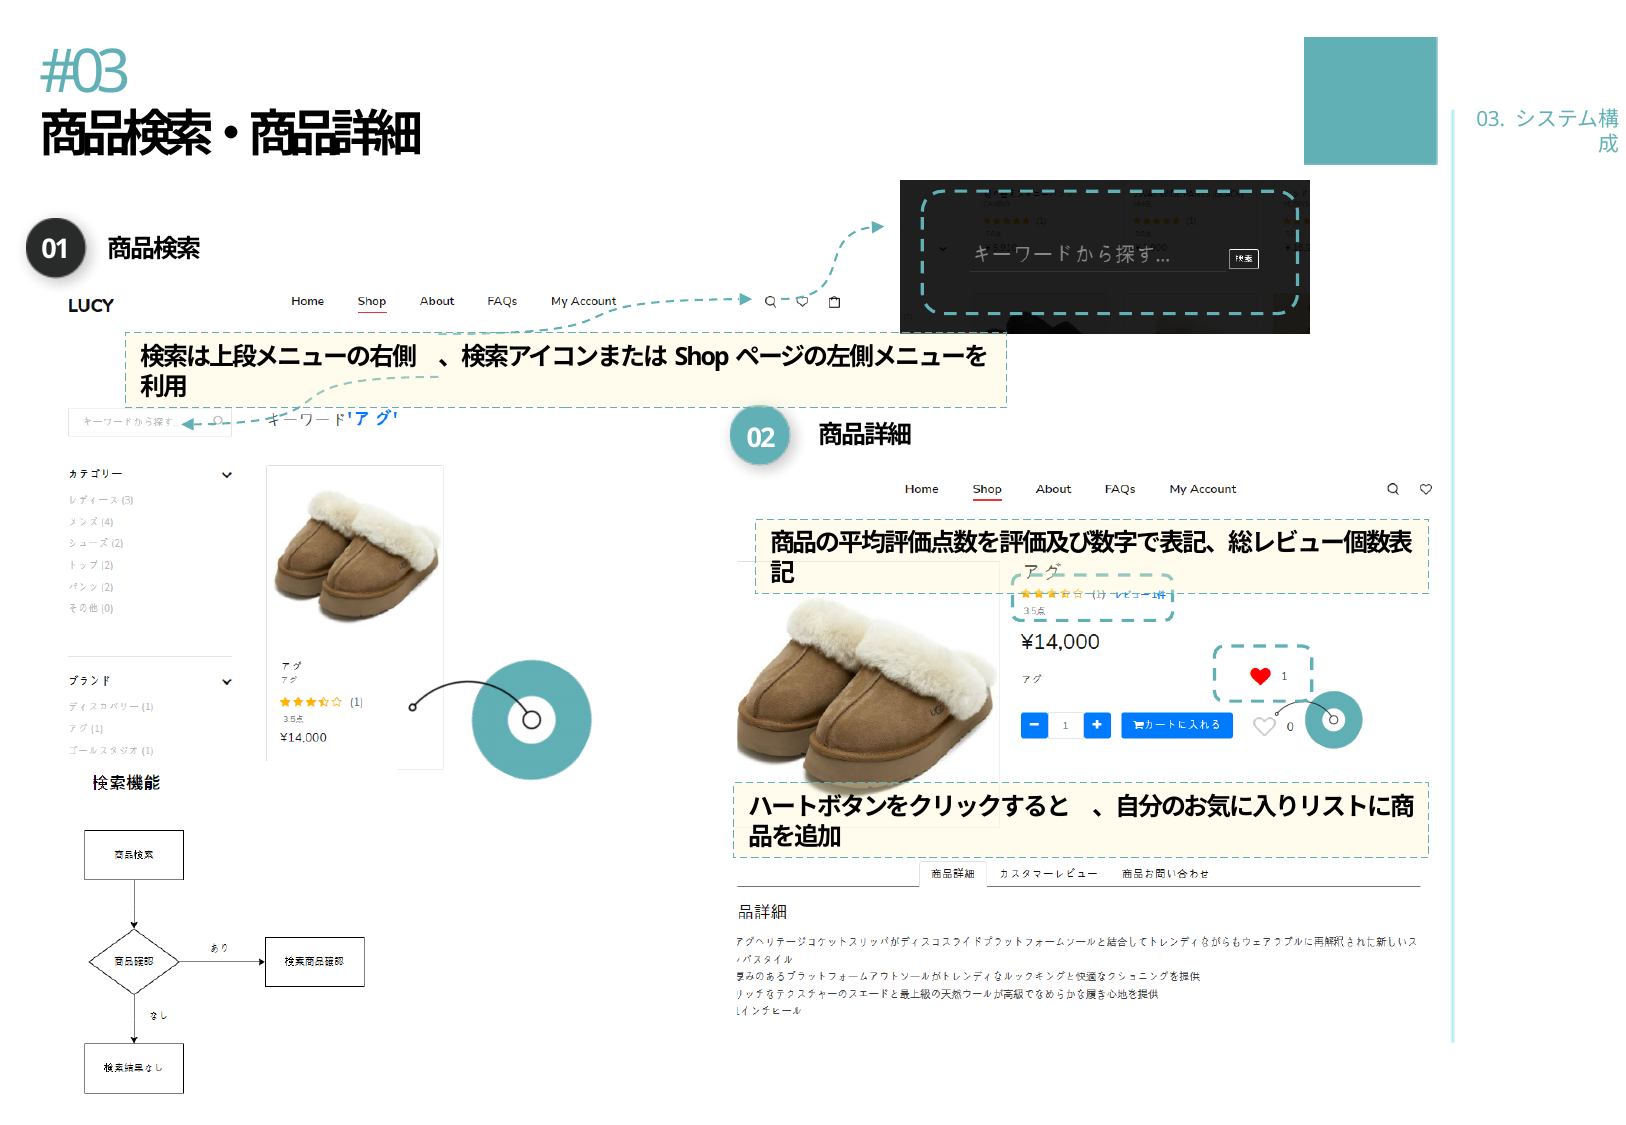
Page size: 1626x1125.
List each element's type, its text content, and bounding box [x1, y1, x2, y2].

picture [35, 110, 1456, 1122]
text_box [1279, 684, 1364, 743]
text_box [780, 225, 885, 300]
text_box 03. システム構成 [1442, 97, 1625, 163]
text_box 検索は上段メニューの右側 、検索アイコンまたはShopページの左側メニューを利用 [878, 332, 1007, 408]
text_box 商品検索・商品詳細 [24, 94, 577, 169]
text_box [0, 191, 121, 313]
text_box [180, 376, 439, 425]
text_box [1304, 36, 1438, 166]
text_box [704, 379, 826, 501]
text_box 商品検索 [125, 224, 222, 270]
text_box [1213, 645, 1313, 702]
picture [900, 179, 1310, 335]
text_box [985, 571, 1625, 582]
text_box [437, 298, 753, 335]
text_box 商品詳細 [878, 411, 967, 456]
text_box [418, 646, 594, 768]
text_box #03 [24, 24, 208, 113]
